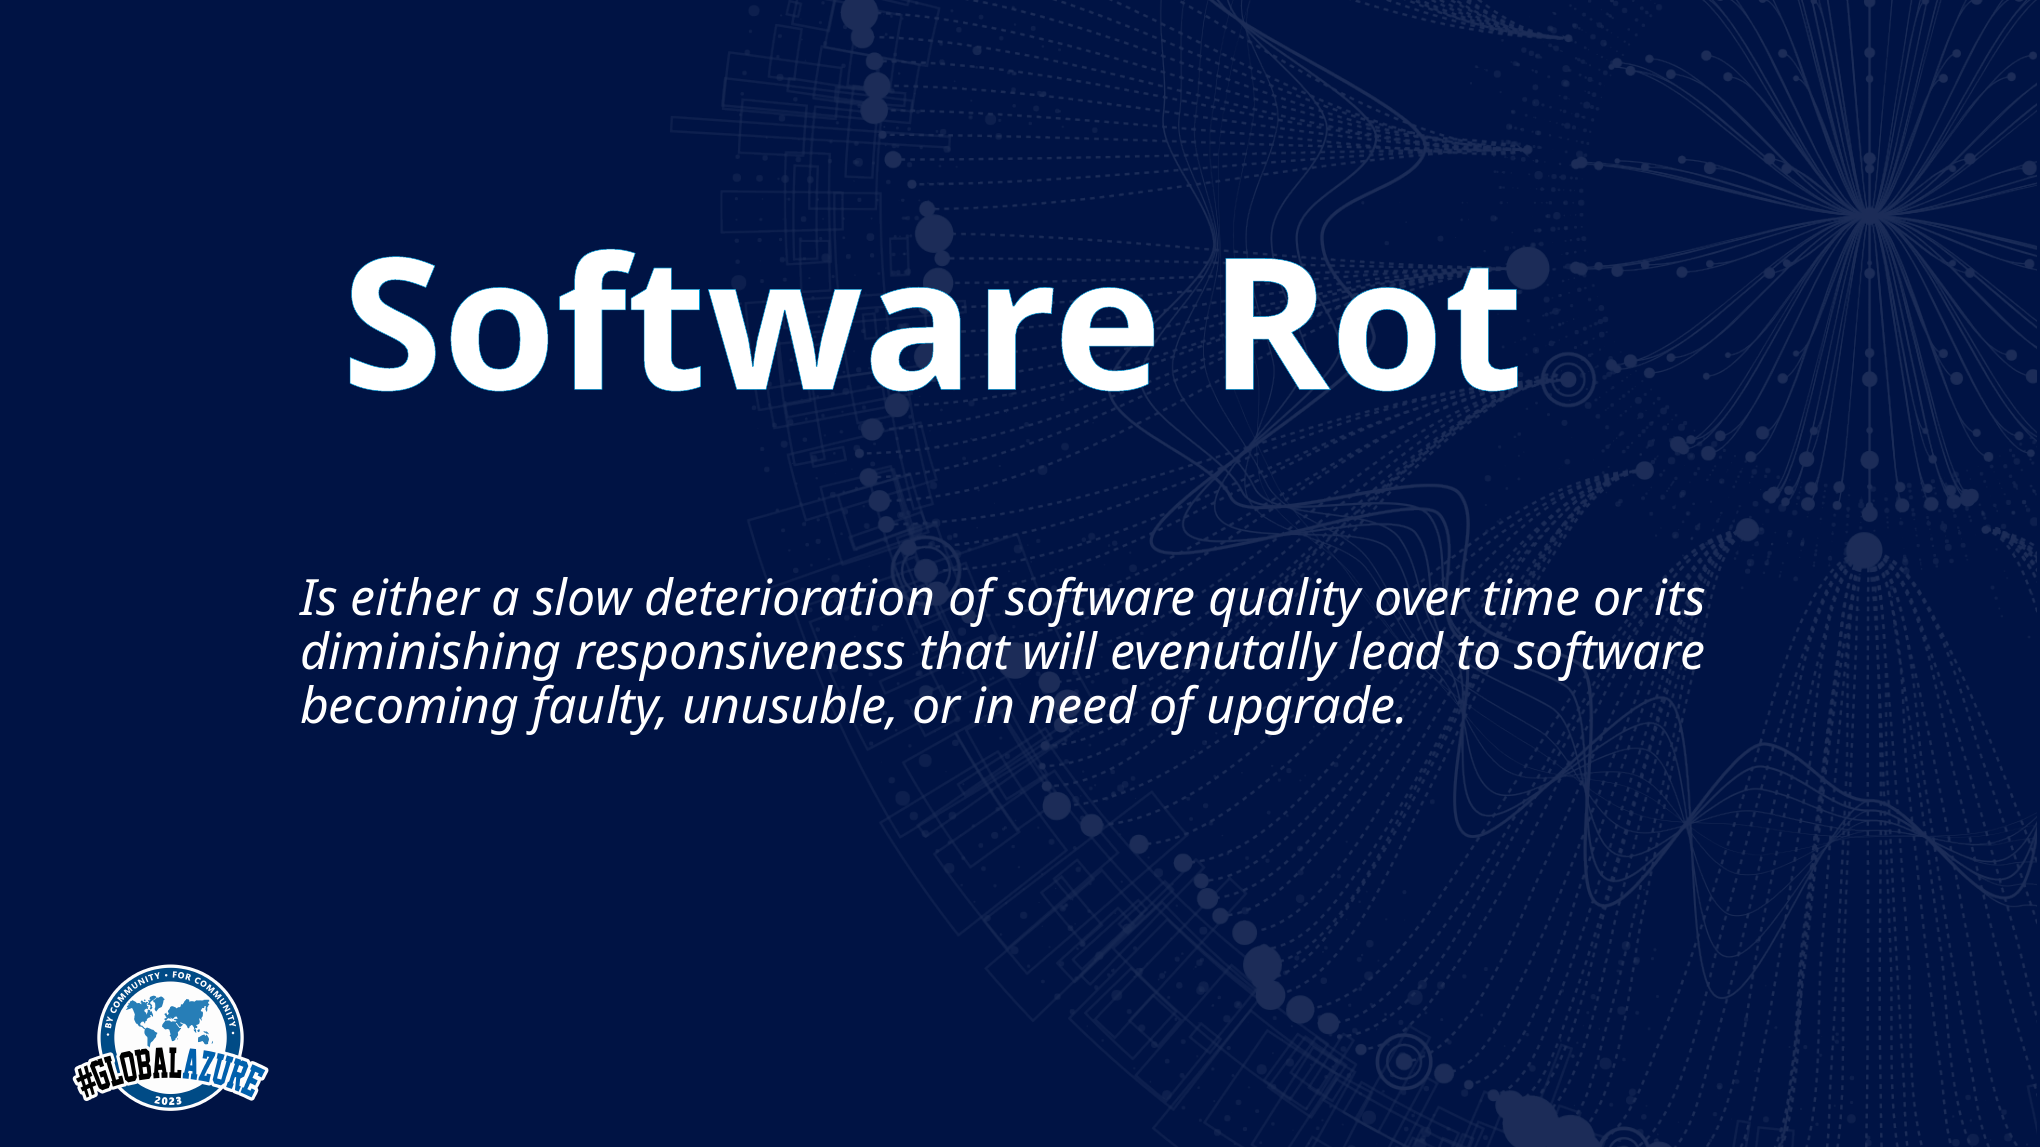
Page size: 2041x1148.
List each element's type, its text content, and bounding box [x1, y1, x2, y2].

picture [70, 961, 271, 1116]
text_box Is either a slow deterioration of software quality over time or its diminishing responsiveness that will evenutally lead to software becoming faulty, unusuble, or in need of upgrade. [270, 548, 1896, 759]
text_box Software Rot [170, 198, 1696, 434]
